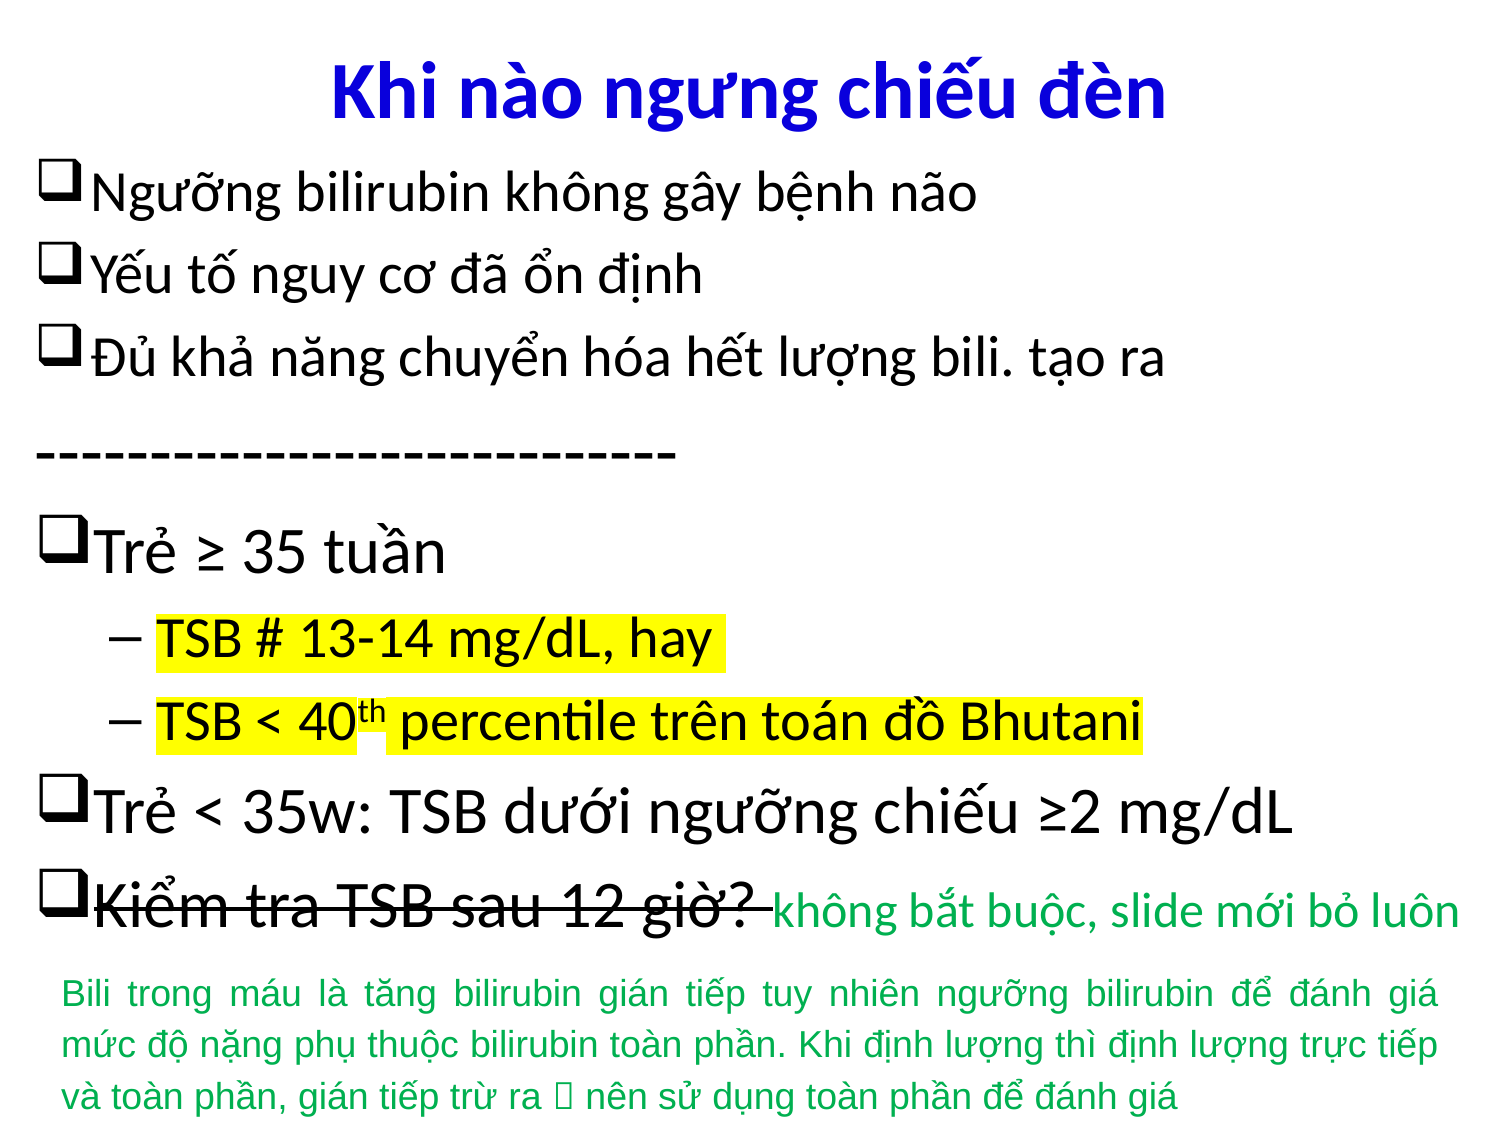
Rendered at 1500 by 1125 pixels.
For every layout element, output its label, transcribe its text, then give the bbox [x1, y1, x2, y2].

text_box Bili trong máu là tăng bilirubin gián tiếp tuy nhiên ngưỡng bilirubin để đánh giá mức độ nặng phụ thuộc bilirubin toàn phần. Khi định lượng thì định lượng trực tiếp và toàn phần, gián tiếp trừ ra  nên sử dụng toàn phần để đánh giá [46, 954, 1454, 1125]
title Khi nào ngưng chiếu đèn [74, 26, 1426, 145]
list Ngưỡng bilirubin không gây bệnh não Yếu tố nguy cơ đã ổn định Đủ khả năng chuyển hóa hết lượng bili. tạo ra ---------------------------- Trẻ ≥ 35 tuần TSB # 13-14 mg/dL, hay TSB < 40th percentile trên toán đồ Bhutani Trẻ < 35w: TSB dưới ngưỡng chiếu ≥2 mg/dL Kiểm tra TSB sau 12 giờ? không bắt buộc, slide mới bỏ luôn [26, 145, 1474, 955]
